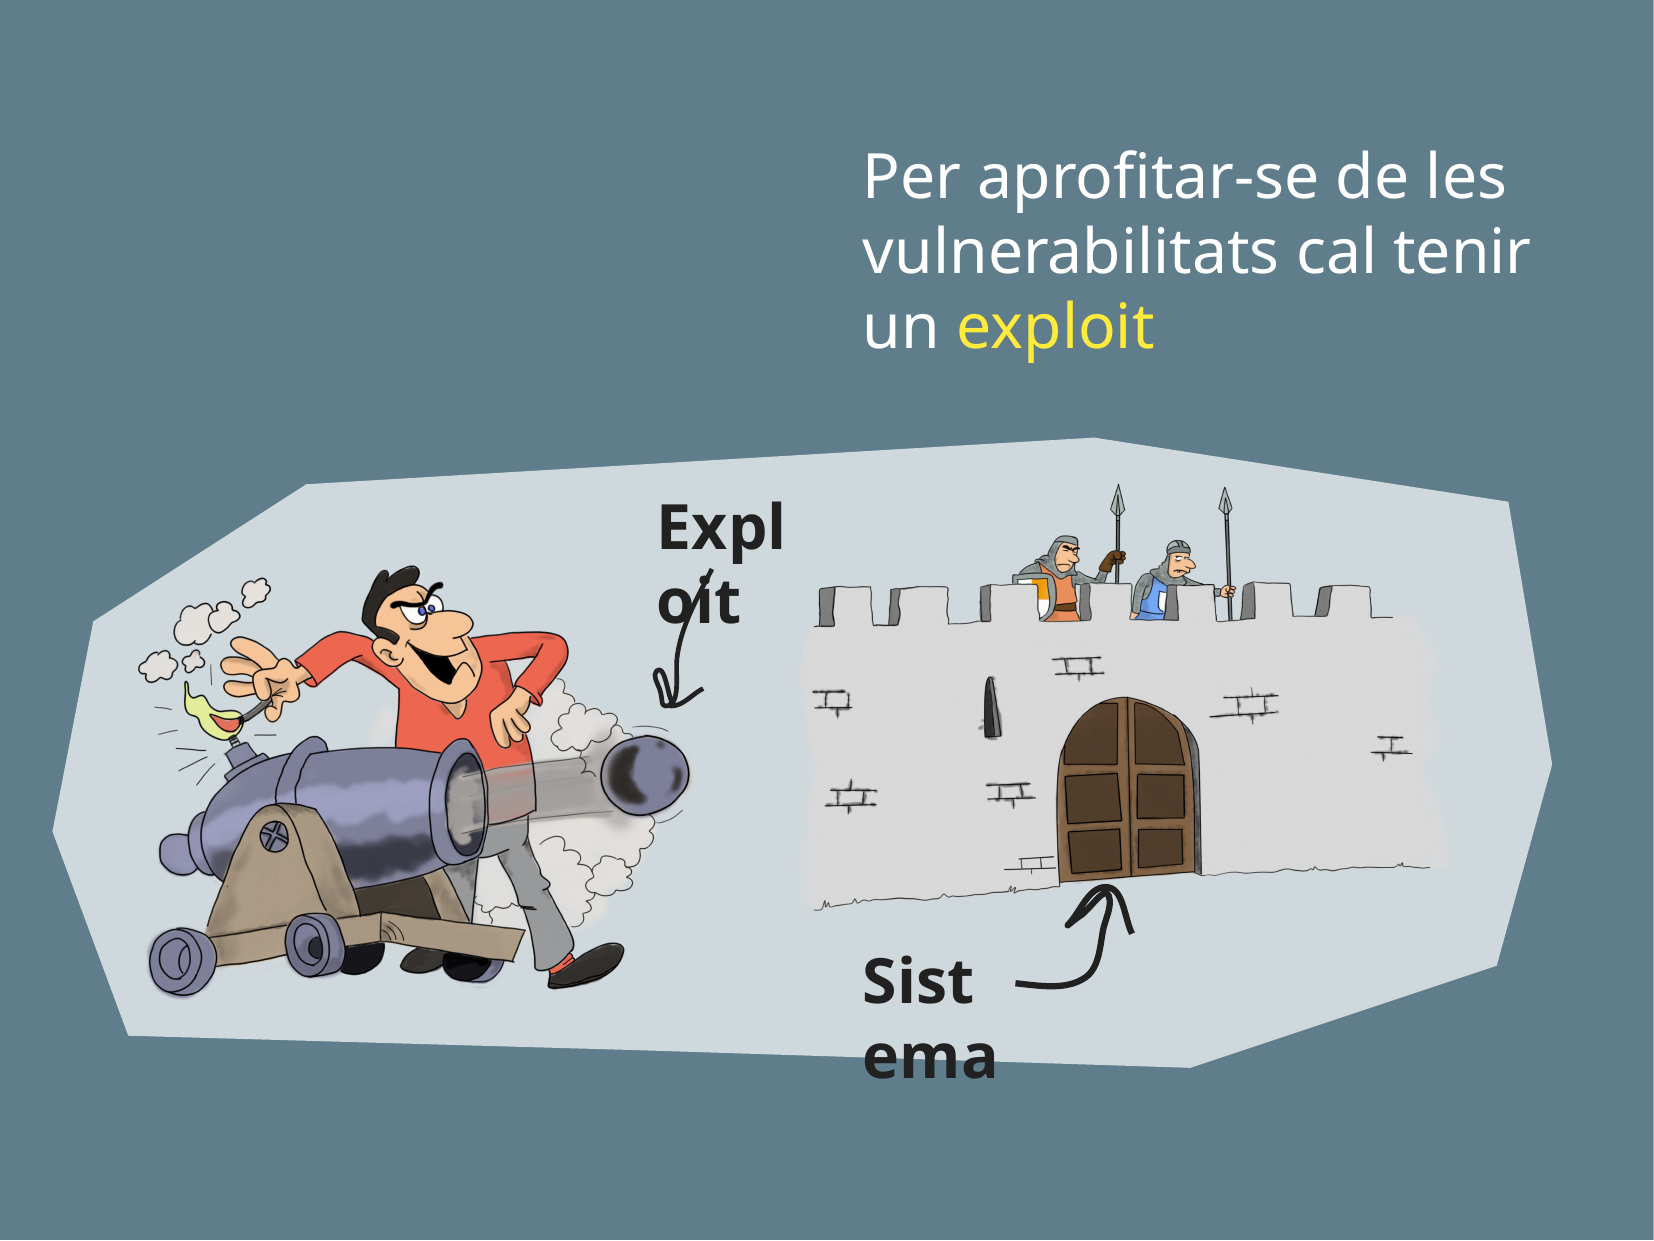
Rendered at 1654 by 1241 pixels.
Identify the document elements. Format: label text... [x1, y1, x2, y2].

text_box [52, 498, 1553, 1068]
text_box Per aprofitar-se de les vulnerabilitats cal tenir un exploit [847, 121, 1570, 393]
picture [126, 514, 704, 1006]
text_box Sistema [847, 935, 1026, 1026]
text_box Exploit [641, 471, 780, 571]
text_box [1015, 935, 1129, 987]
picture [782, 471, 1480, 927]
text_box [707, 568, 712, 636]
text_box [261, 437, 1297, 513]
